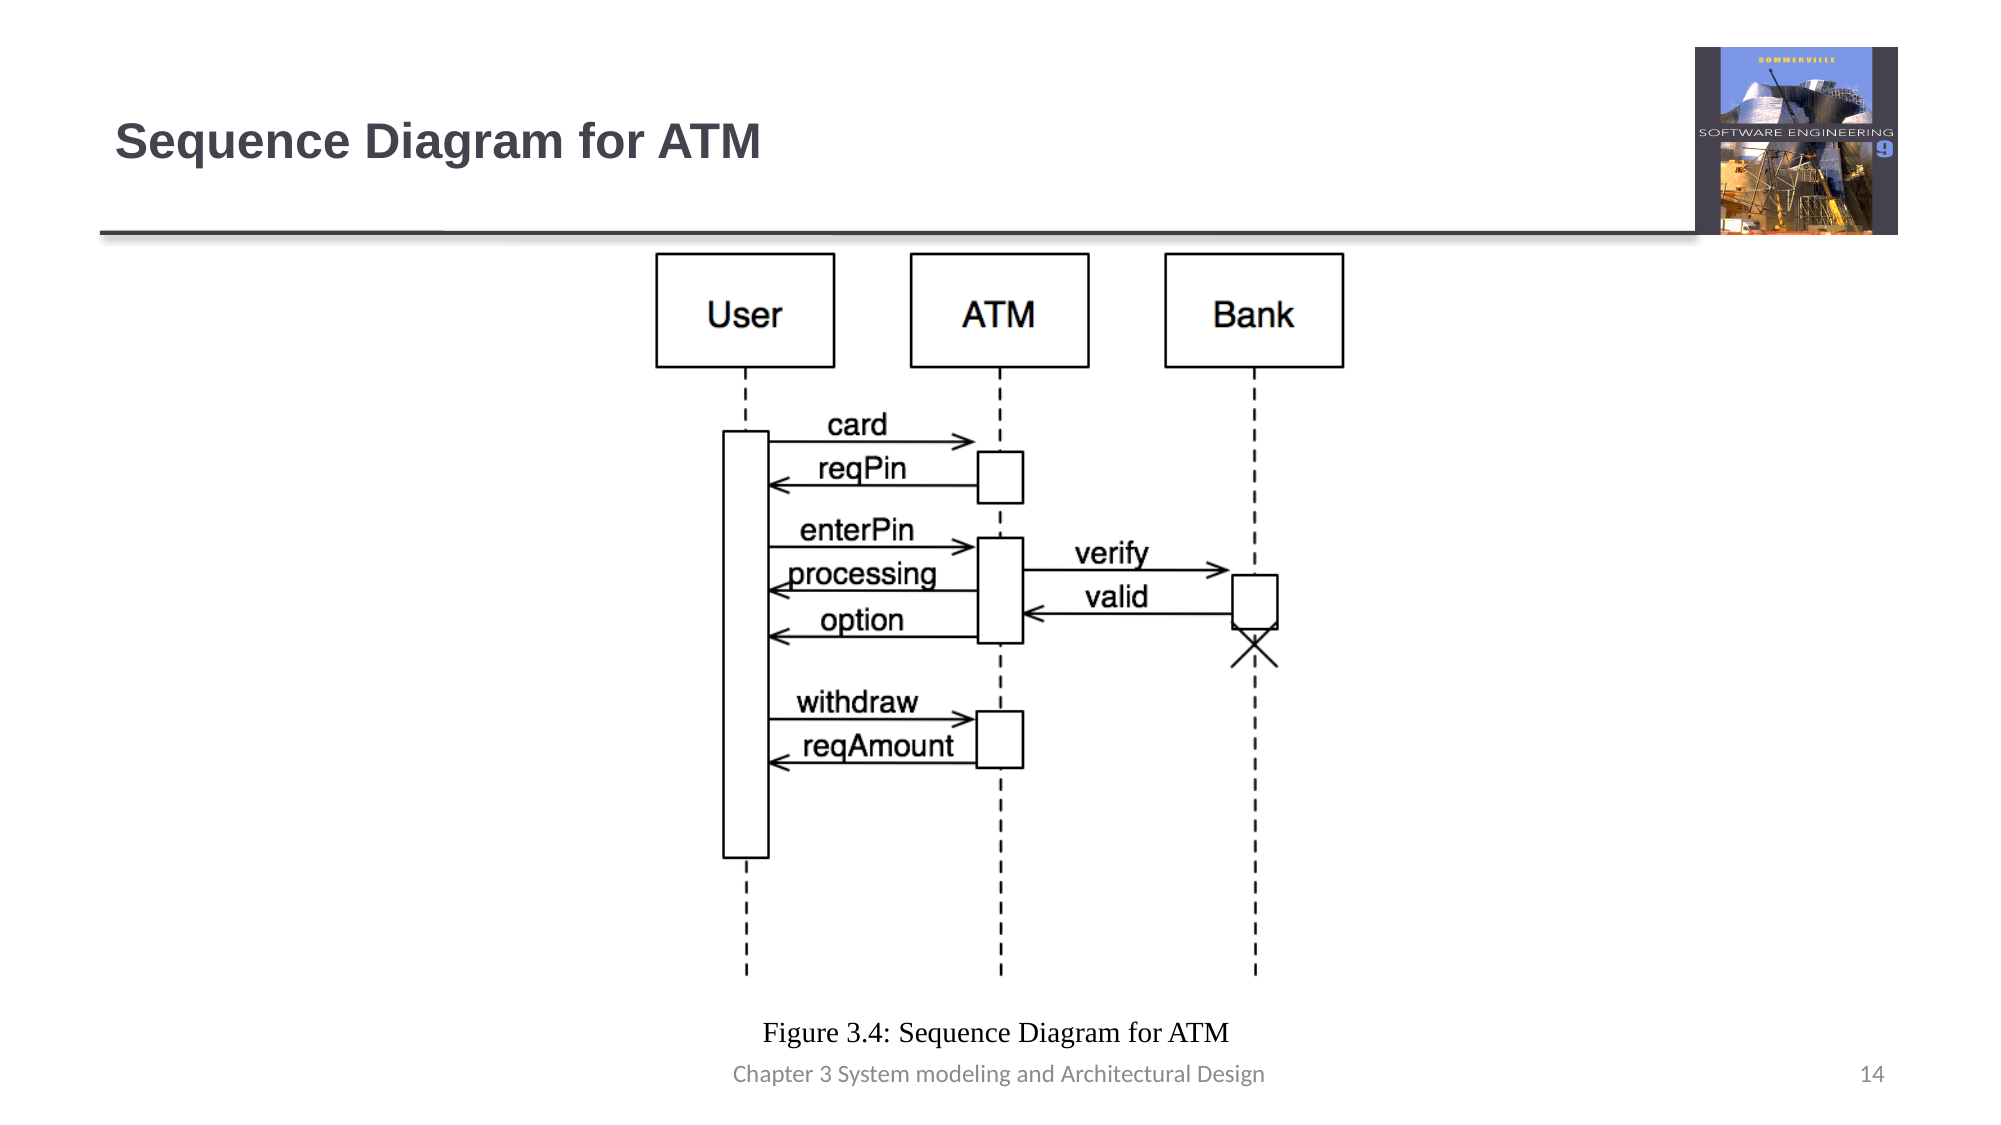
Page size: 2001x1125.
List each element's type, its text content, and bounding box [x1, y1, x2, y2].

footer Chapter 3 System modeling and Architectural Design [683, 1042, 1317, 1103]
picture [653, 249, 1347, 989]
slide_number 14 [1433, 1042, 1900, 1103]
picture [1696, 47, 1898, 235]
text_box Figure 3.4: Sequence Diagram for ATM [747, 1005, 1253, 1056]
title Sequence Diagram for ATM [99, 44, 1696, 233]
